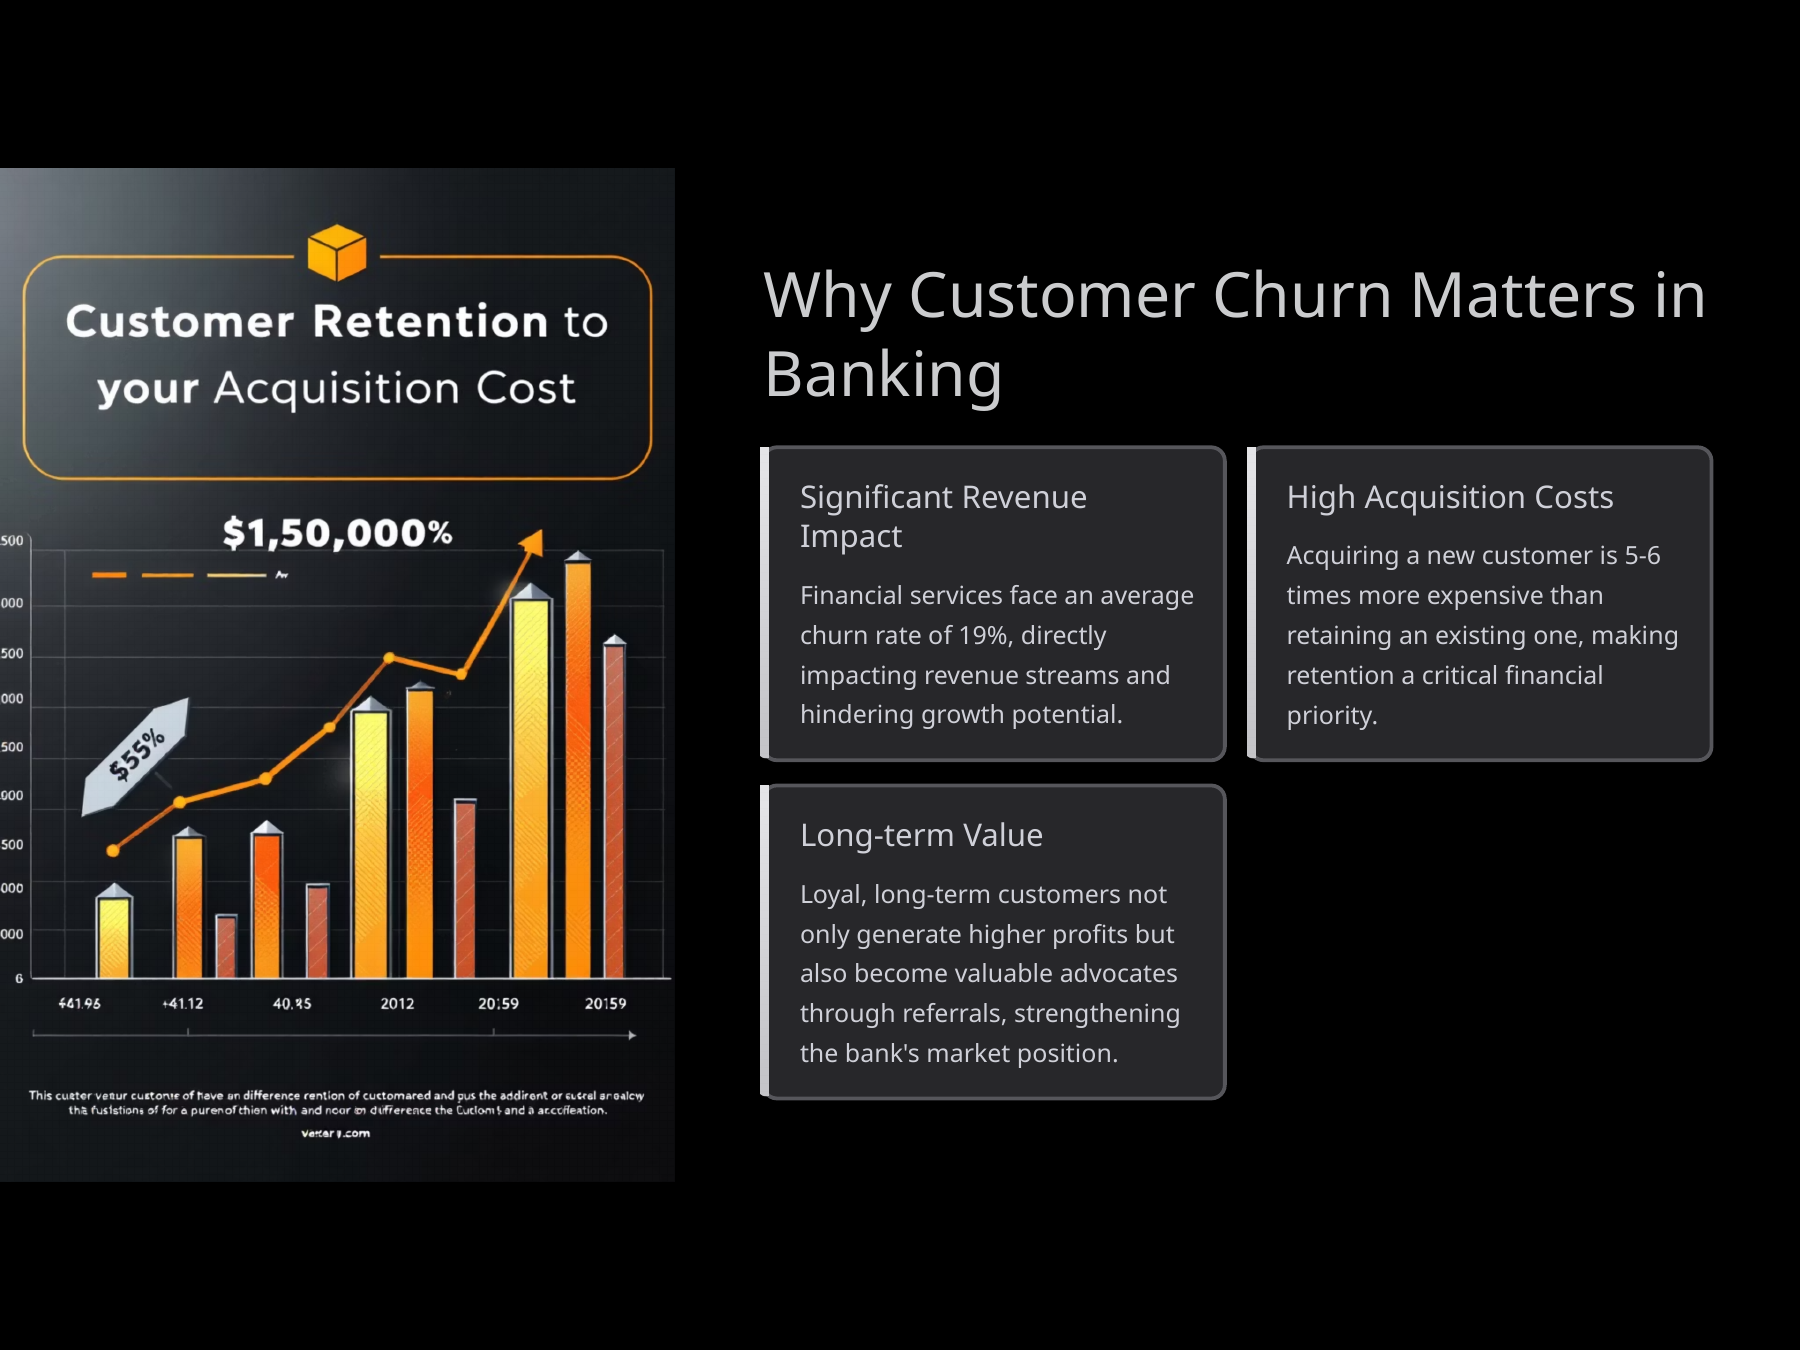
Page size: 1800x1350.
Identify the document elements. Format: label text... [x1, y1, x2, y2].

text_box Why Customer Churn Matters in Banking [763, 251, 1712, 410]
picture [0, 168, 675, 1182]
text_box [772, 785, 1225, 1099]
text_box Financial services face an average churn rate of 19%, directly impacting revenue streams and hindering growth potential. [799, 569, 1197, 732]
text_box High Acquisition Costs [1286, 475, 1624, 515]
picture [1247, 447, 1259, 761]
text_box [772, 447, 1225, 761]
text_box Significant Revenue Impact [799, 475, 1197, 555]
picture [760, 447, 772, 761]
text_box [1259, 447, 1712, 761]
text_box Acquiring a new customer is 5-6 times more expensive than retaining an existing one, making retention a critical financial priority. [1286, 530, 1684, 733]
picture [760, 785, 772, 1099]
text_box Loyal, long-term customers not only generate higher profits but also become valuable advocates through referrals, strengthening the bank's market position. [799, 868, 1197, 1071]
text_box Long-term Value [799, 813, 1116, 854]
